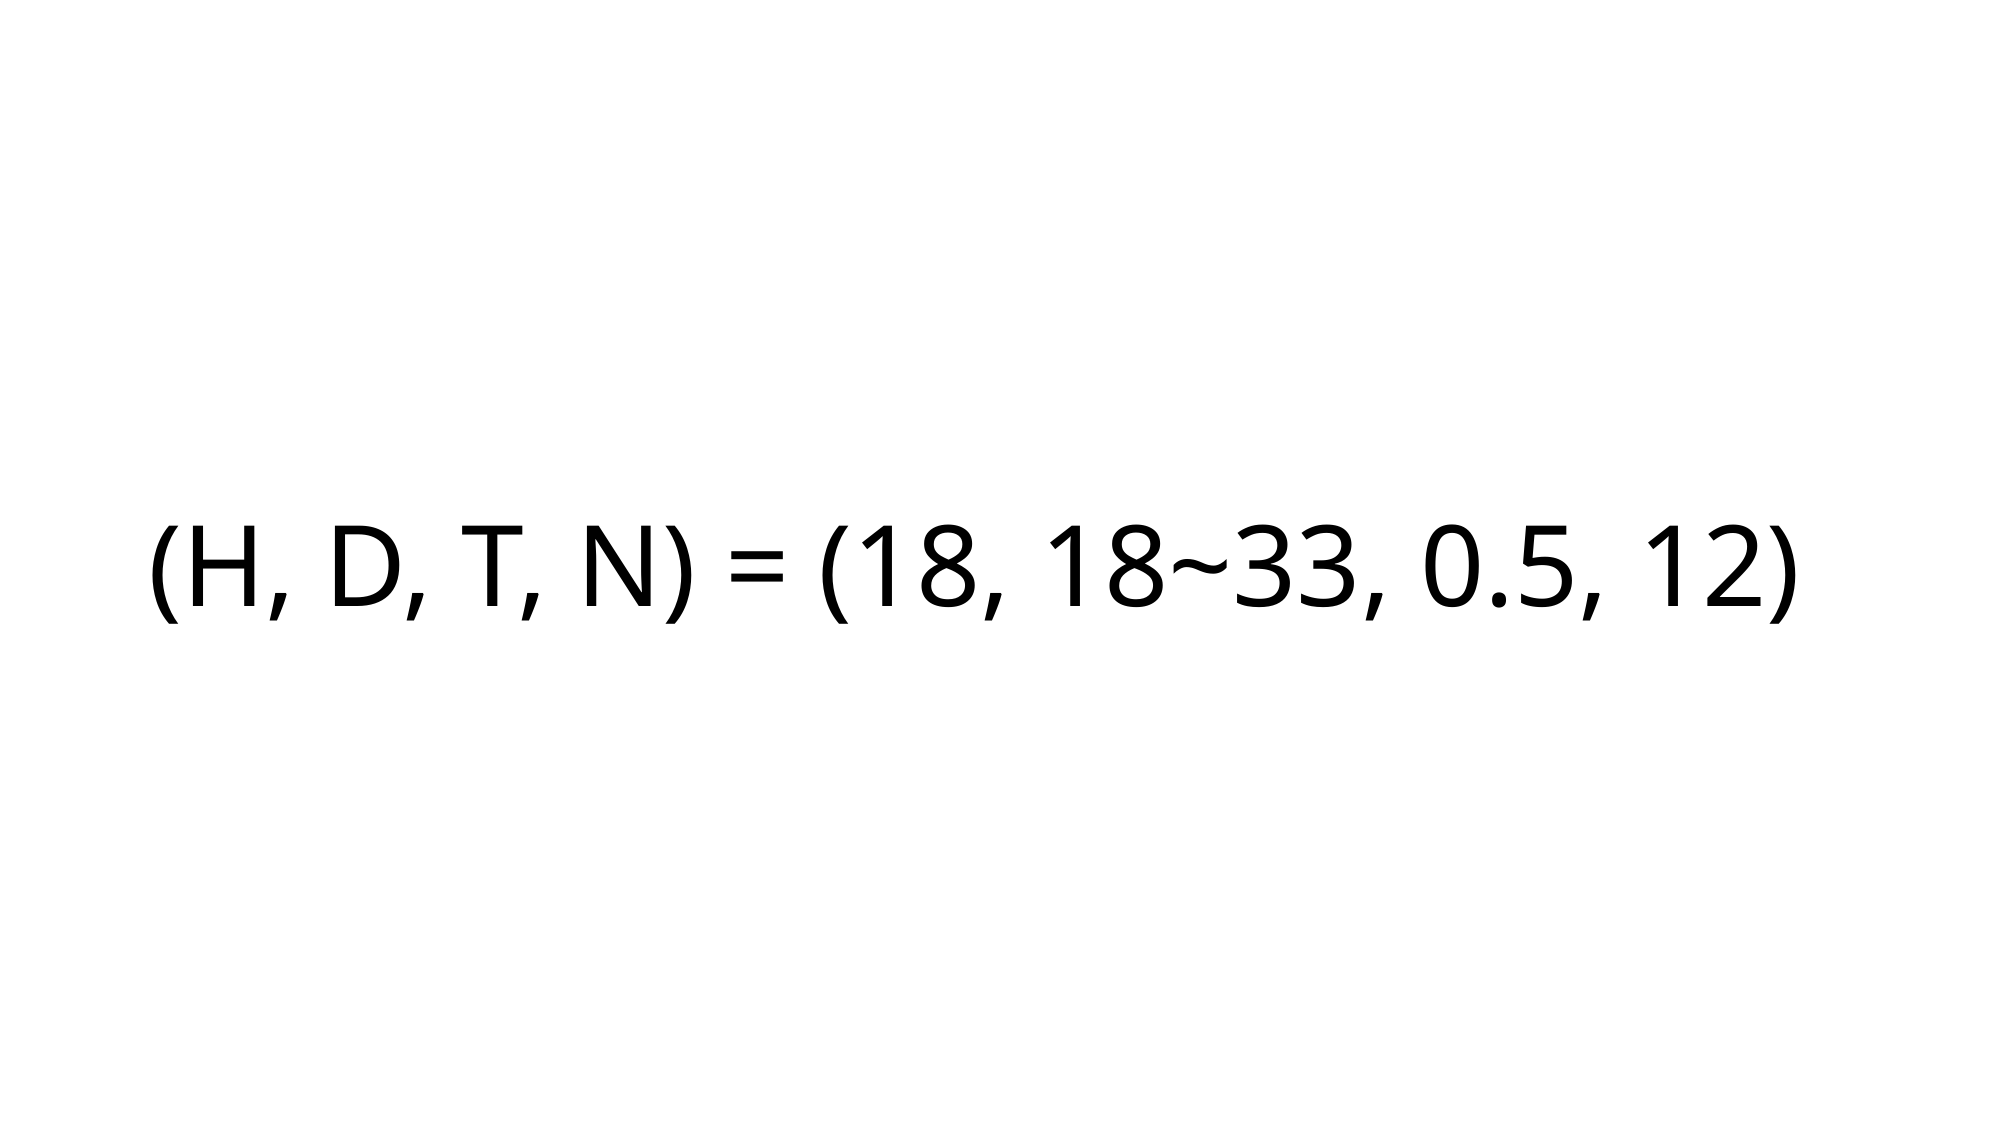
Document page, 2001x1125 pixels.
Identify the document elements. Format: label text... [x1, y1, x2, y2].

text_box (H, D, T, N) = (18, 18~33, 0.5, 12) [133, 486, 1867, 637]
